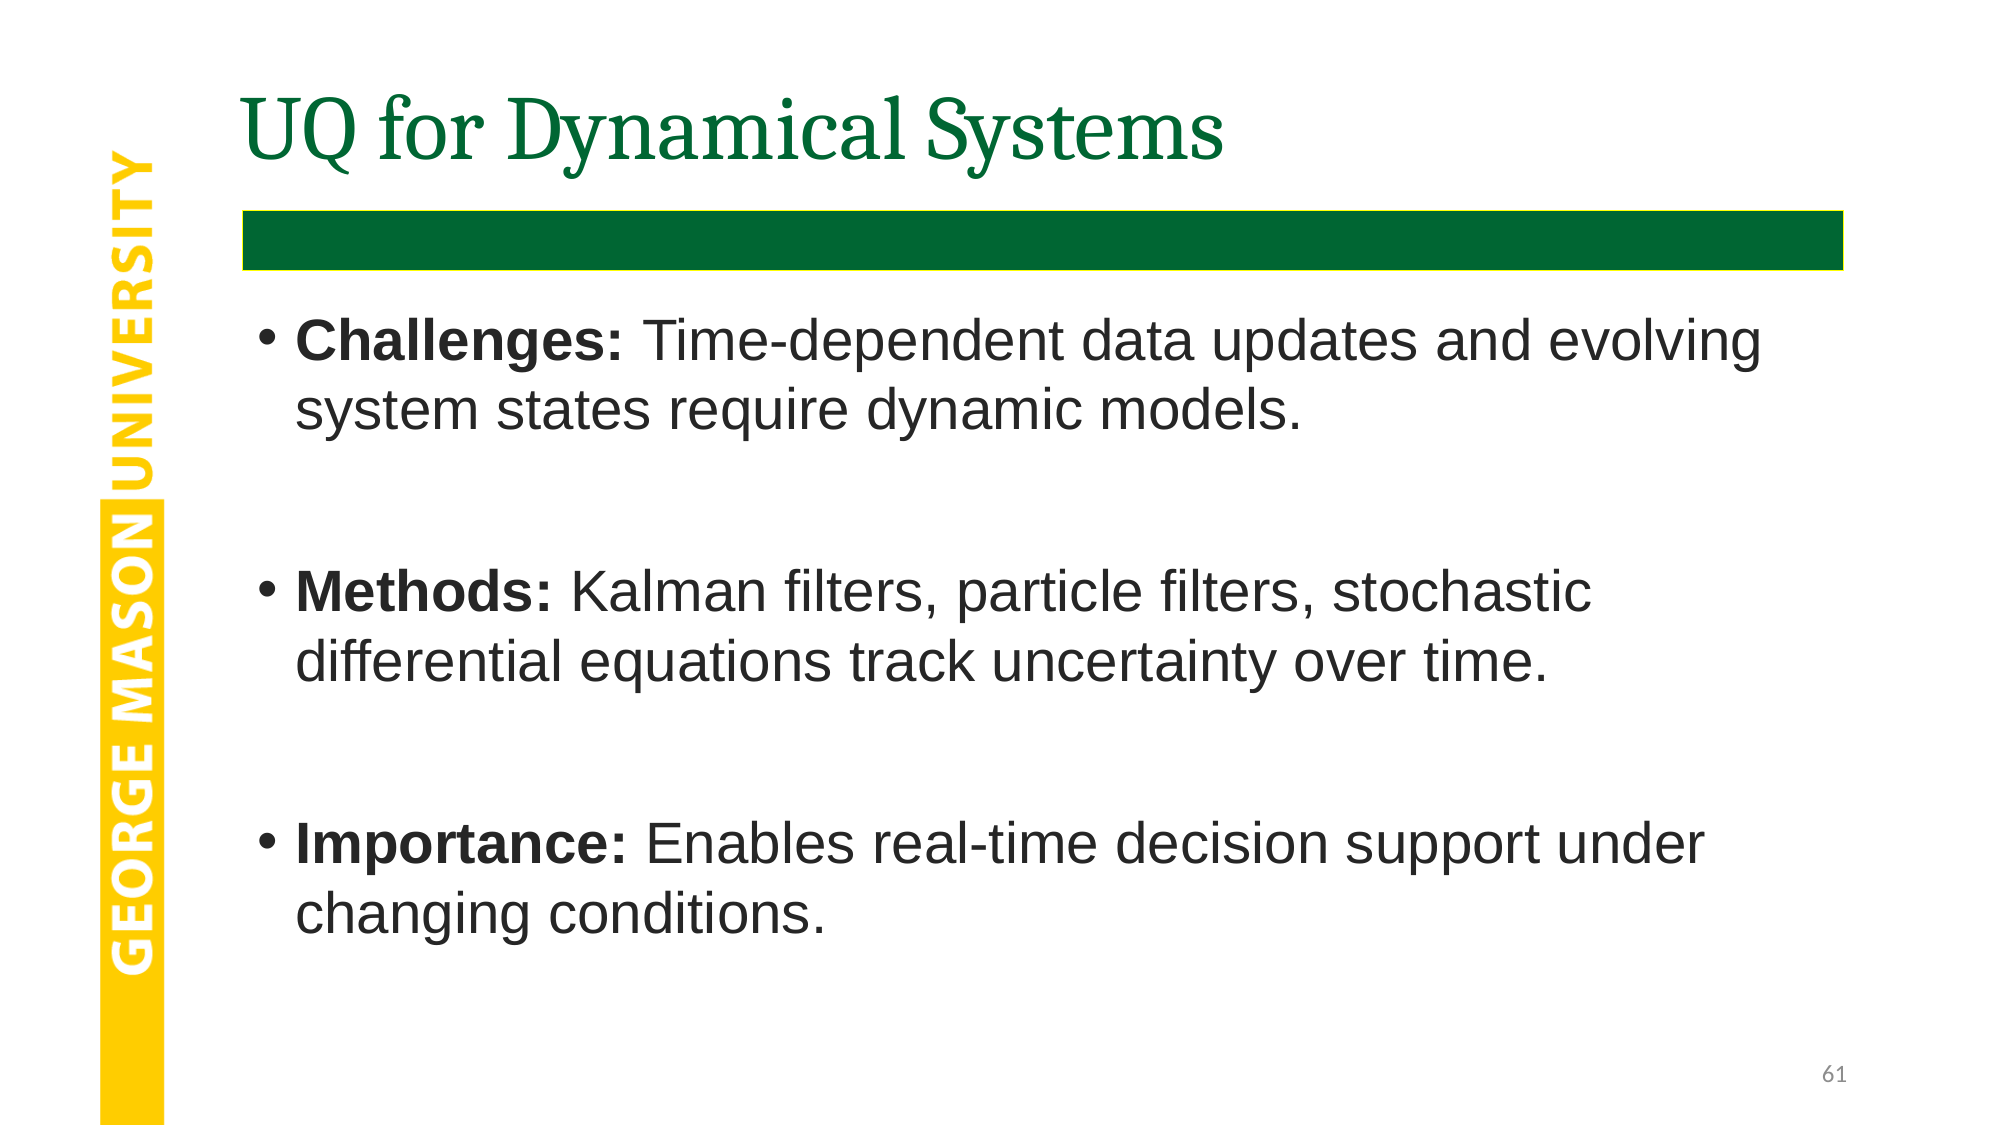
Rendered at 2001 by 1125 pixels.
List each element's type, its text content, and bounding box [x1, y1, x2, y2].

picture [74, 115, 188, 1125]
list Challenges: Time-dependent data updates and evolving system states require dynamic models. Methods: Kalman filters, particle filters, stochastic differential equations track uncertainty over time. Importance: Enables real-time decision support under changing conditions. [242, 294, 1844, 1014]
slide_number 61 [1412, 1042, 1863, 1103]
title UQ for Dynamical Systems [224, 44, 1863, 187]
